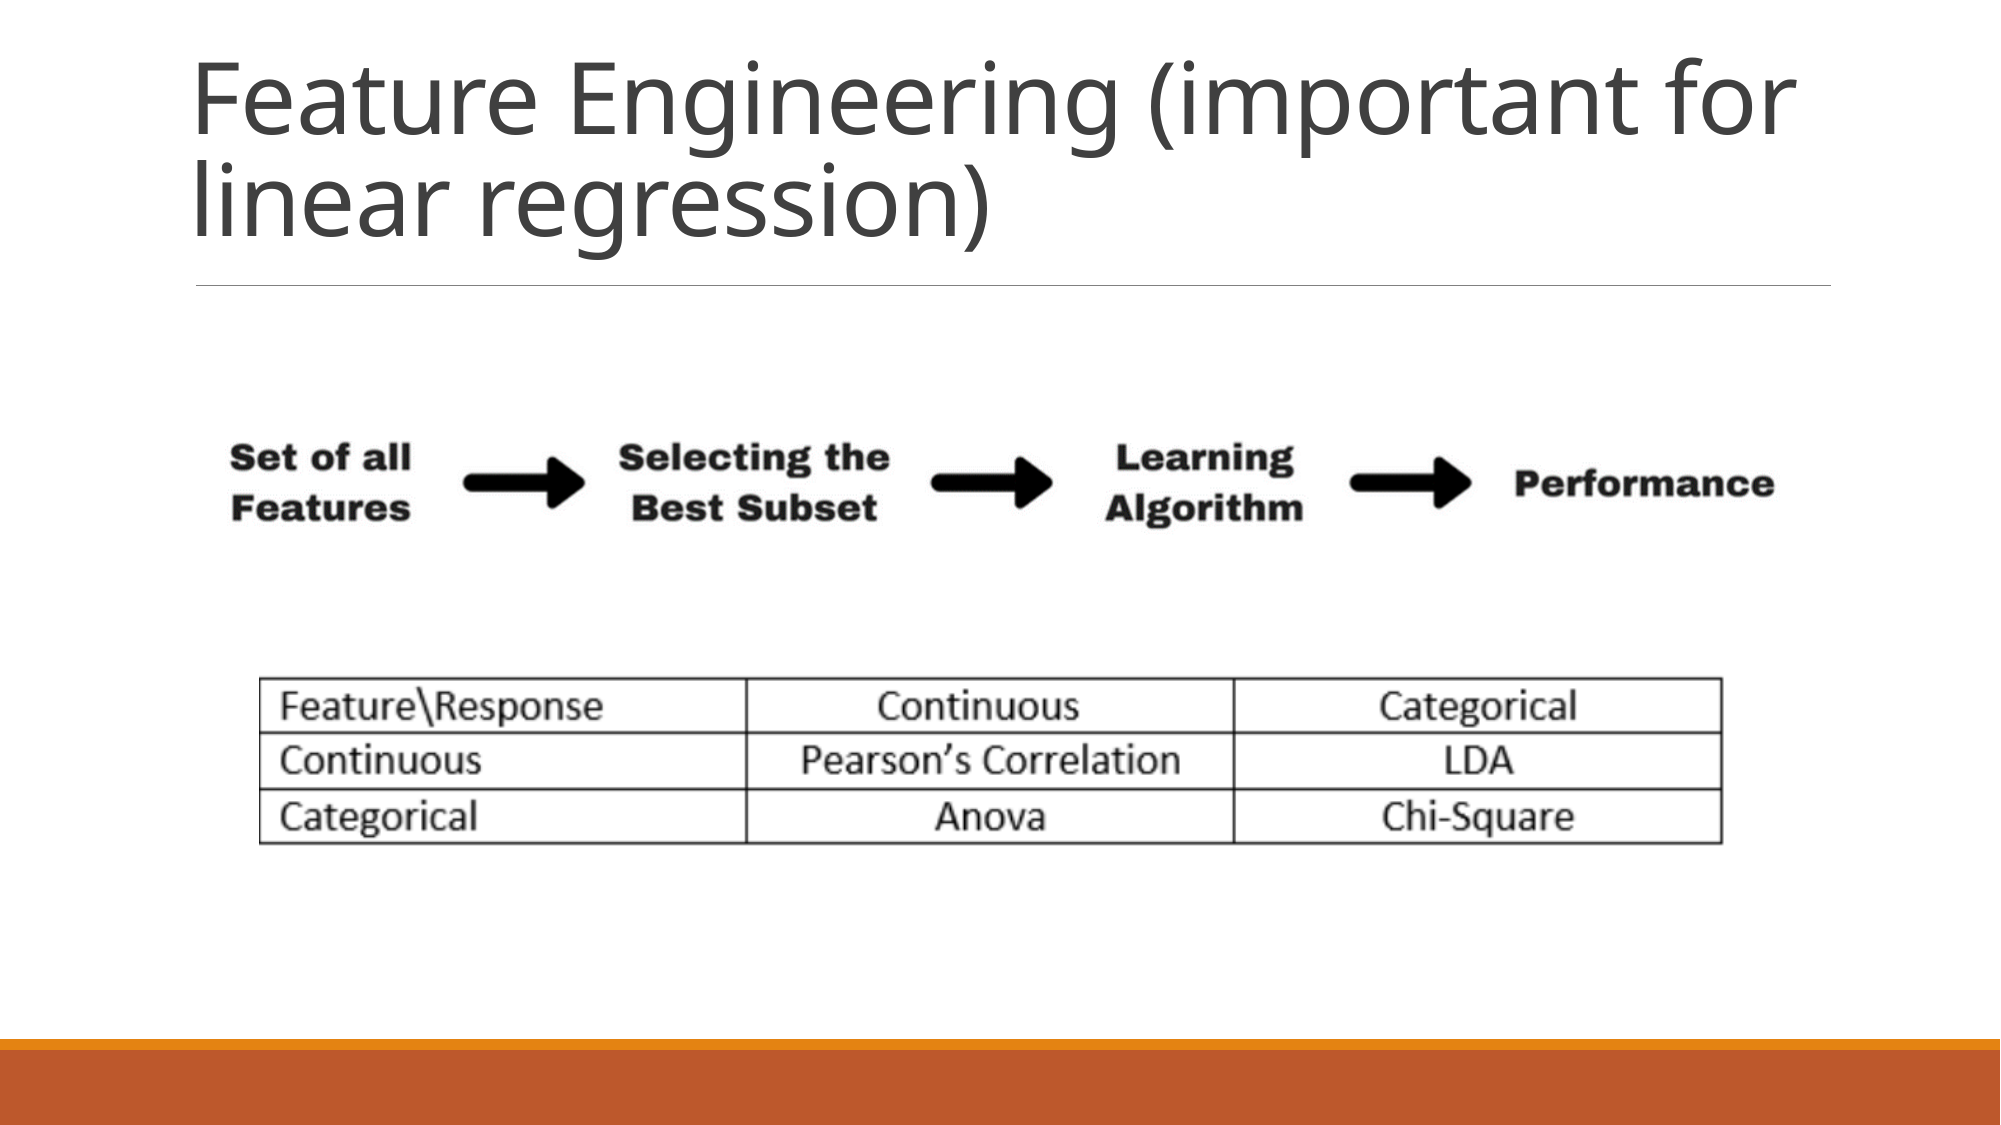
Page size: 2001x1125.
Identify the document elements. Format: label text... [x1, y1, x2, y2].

title Feature Engineering (important for linear regression) [174, 26, 1825, 264]
picture [184, 381, 1816, 583]
picture [258, 647, 1742, 859]
